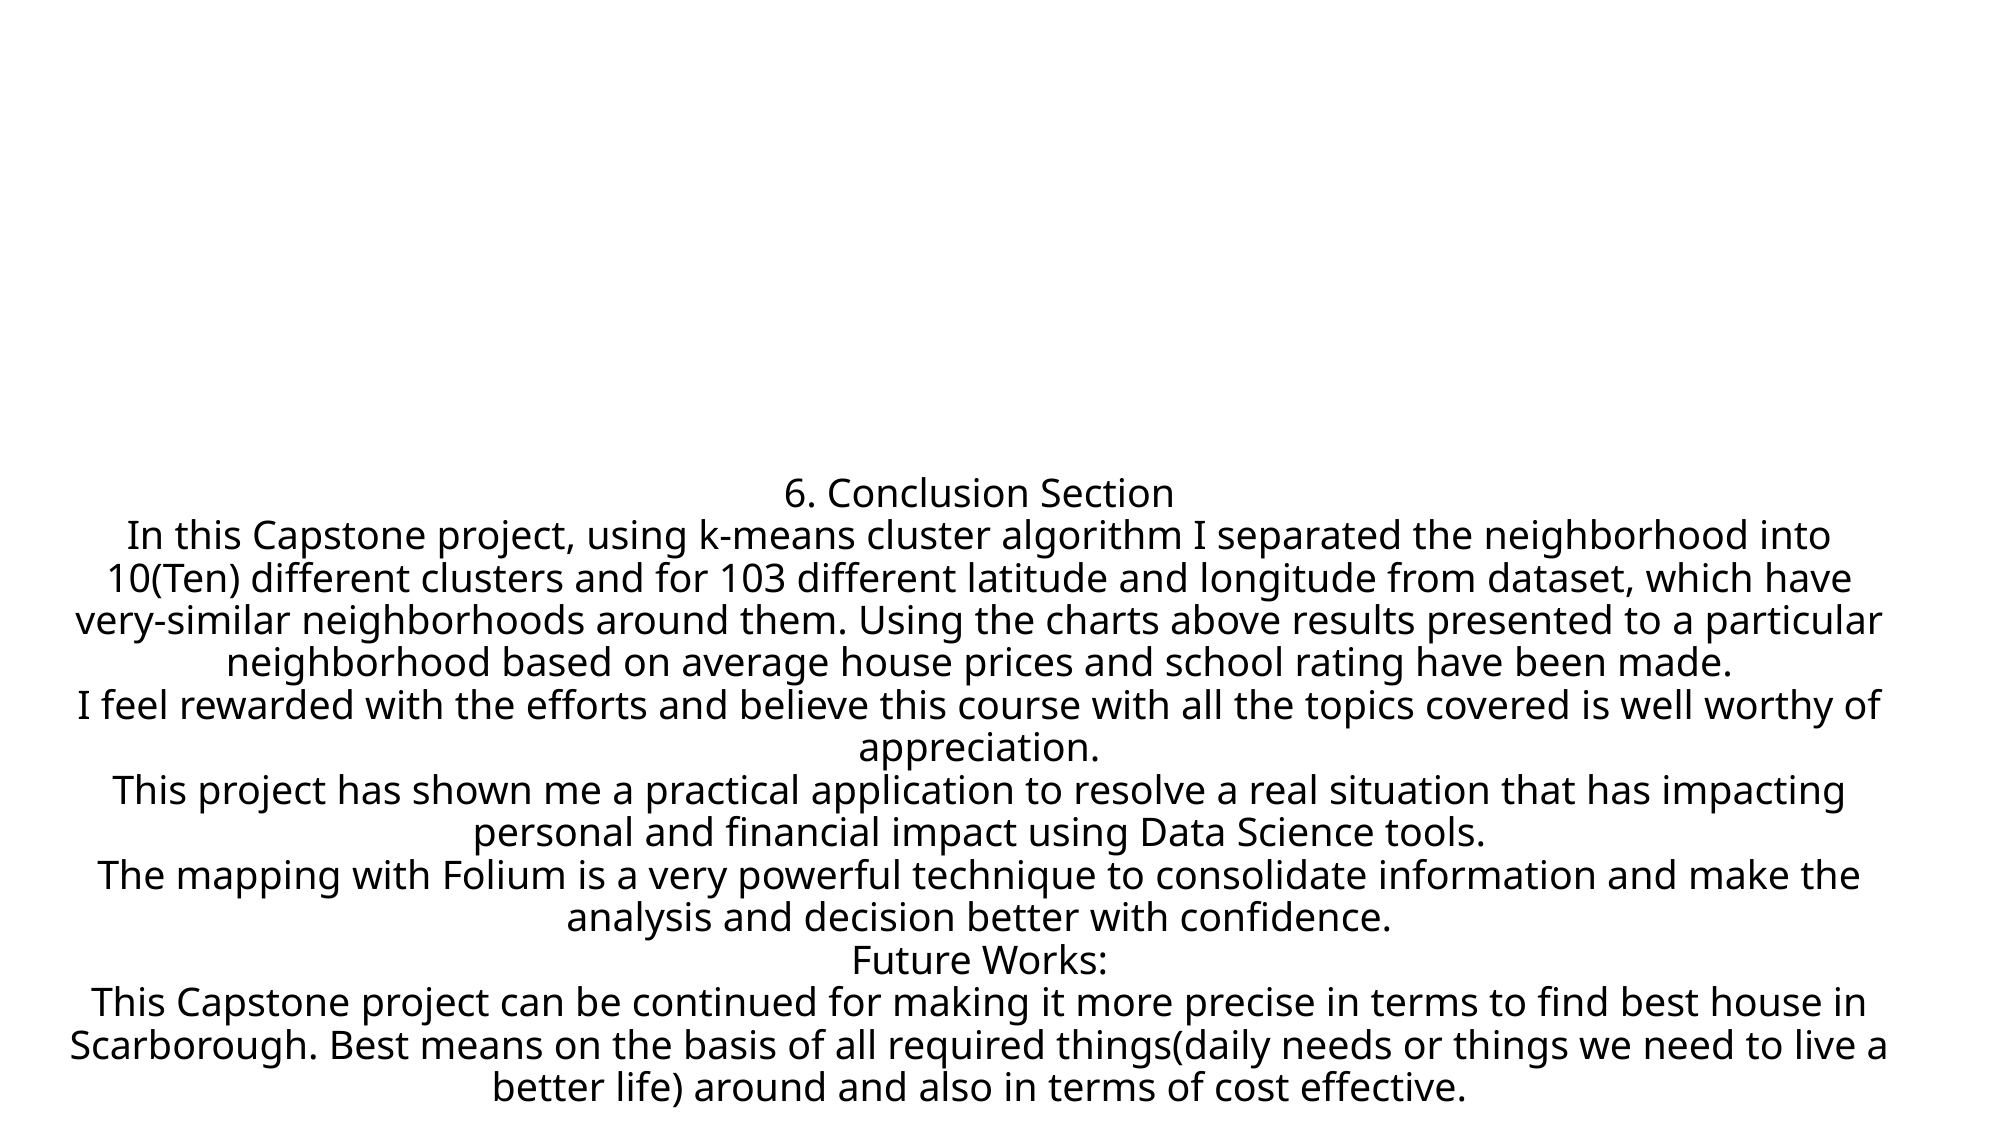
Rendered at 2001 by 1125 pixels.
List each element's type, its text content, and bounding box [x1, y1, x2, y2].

title 6. Conclusion Section In this Capstone project, using k-means cluster algorithm I separated the neighborhood into 10(Ten) different clusters and for 103 different latitude and longitude from dataset, which have very-similar neighborhoods around them. Using the charts above results presented to a particular neighborhood based on average house prices and school rating have been made. I feel rewarded with the efforts and believe this course with all the topics covered is well worthy of appreciation. This project has shown me a practical application to resolve a real situation that has impacting personal and financial impact using Data Science tools. The mapping with Folium is a very powerful technique to consolidate information and make the analysis and decision better with confidence. Future Works: This Capstone project can be continued for making it more precise in terms to find best house in Scarborough. Best means on the basis of all required things(daily needs or things we need to live a better life) around and also in terms of cost effective. [50, 111, 1910, 1125]
